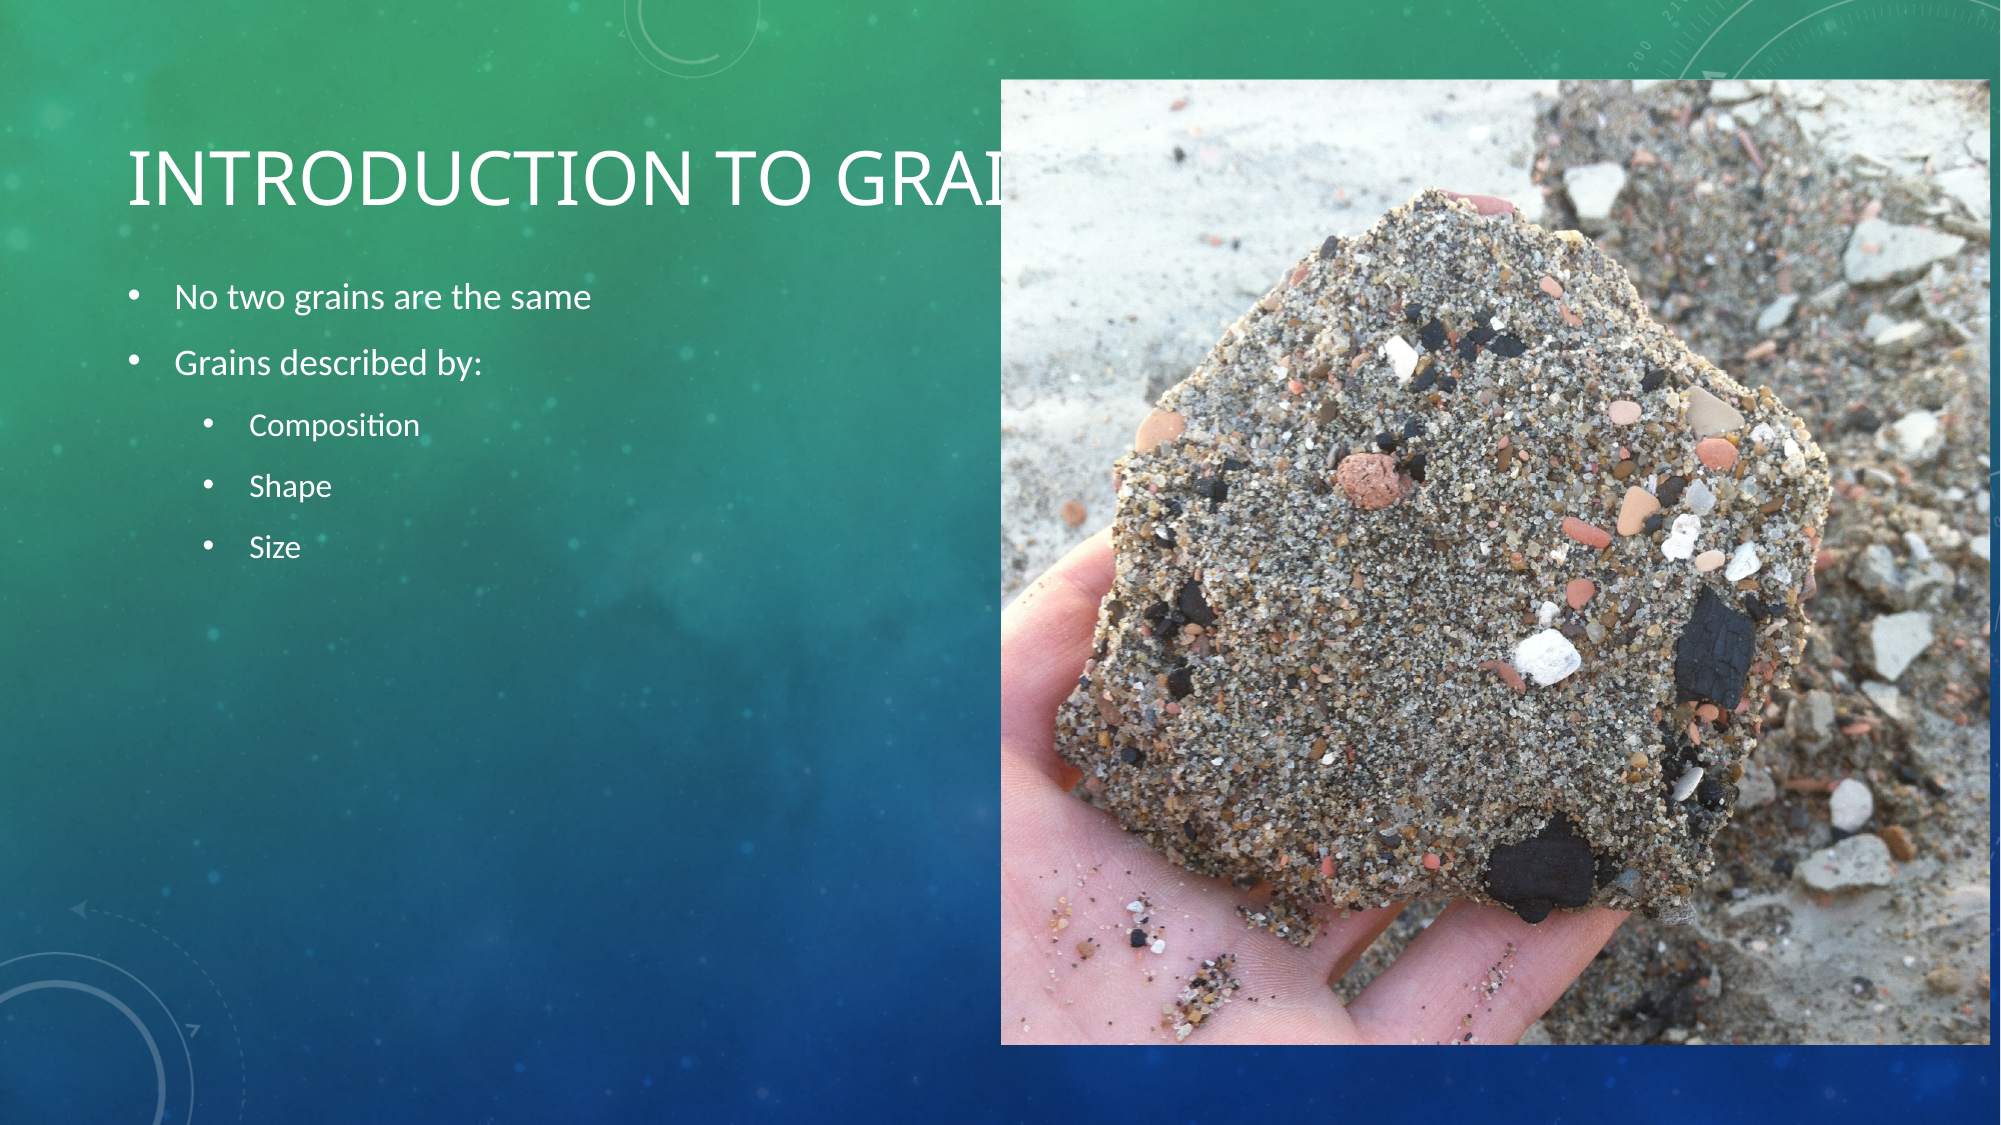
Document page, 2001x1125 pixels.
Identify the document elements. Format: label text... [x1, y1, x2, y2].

list No two grains are the same Grains described by: Composition Shape Size [112, 264, 932, 950]
picture [0, 0, 2001, 1125]
title Introduction to Grains [112, 99, 1001, 251]
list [1012, 66, 1978, 1058]
